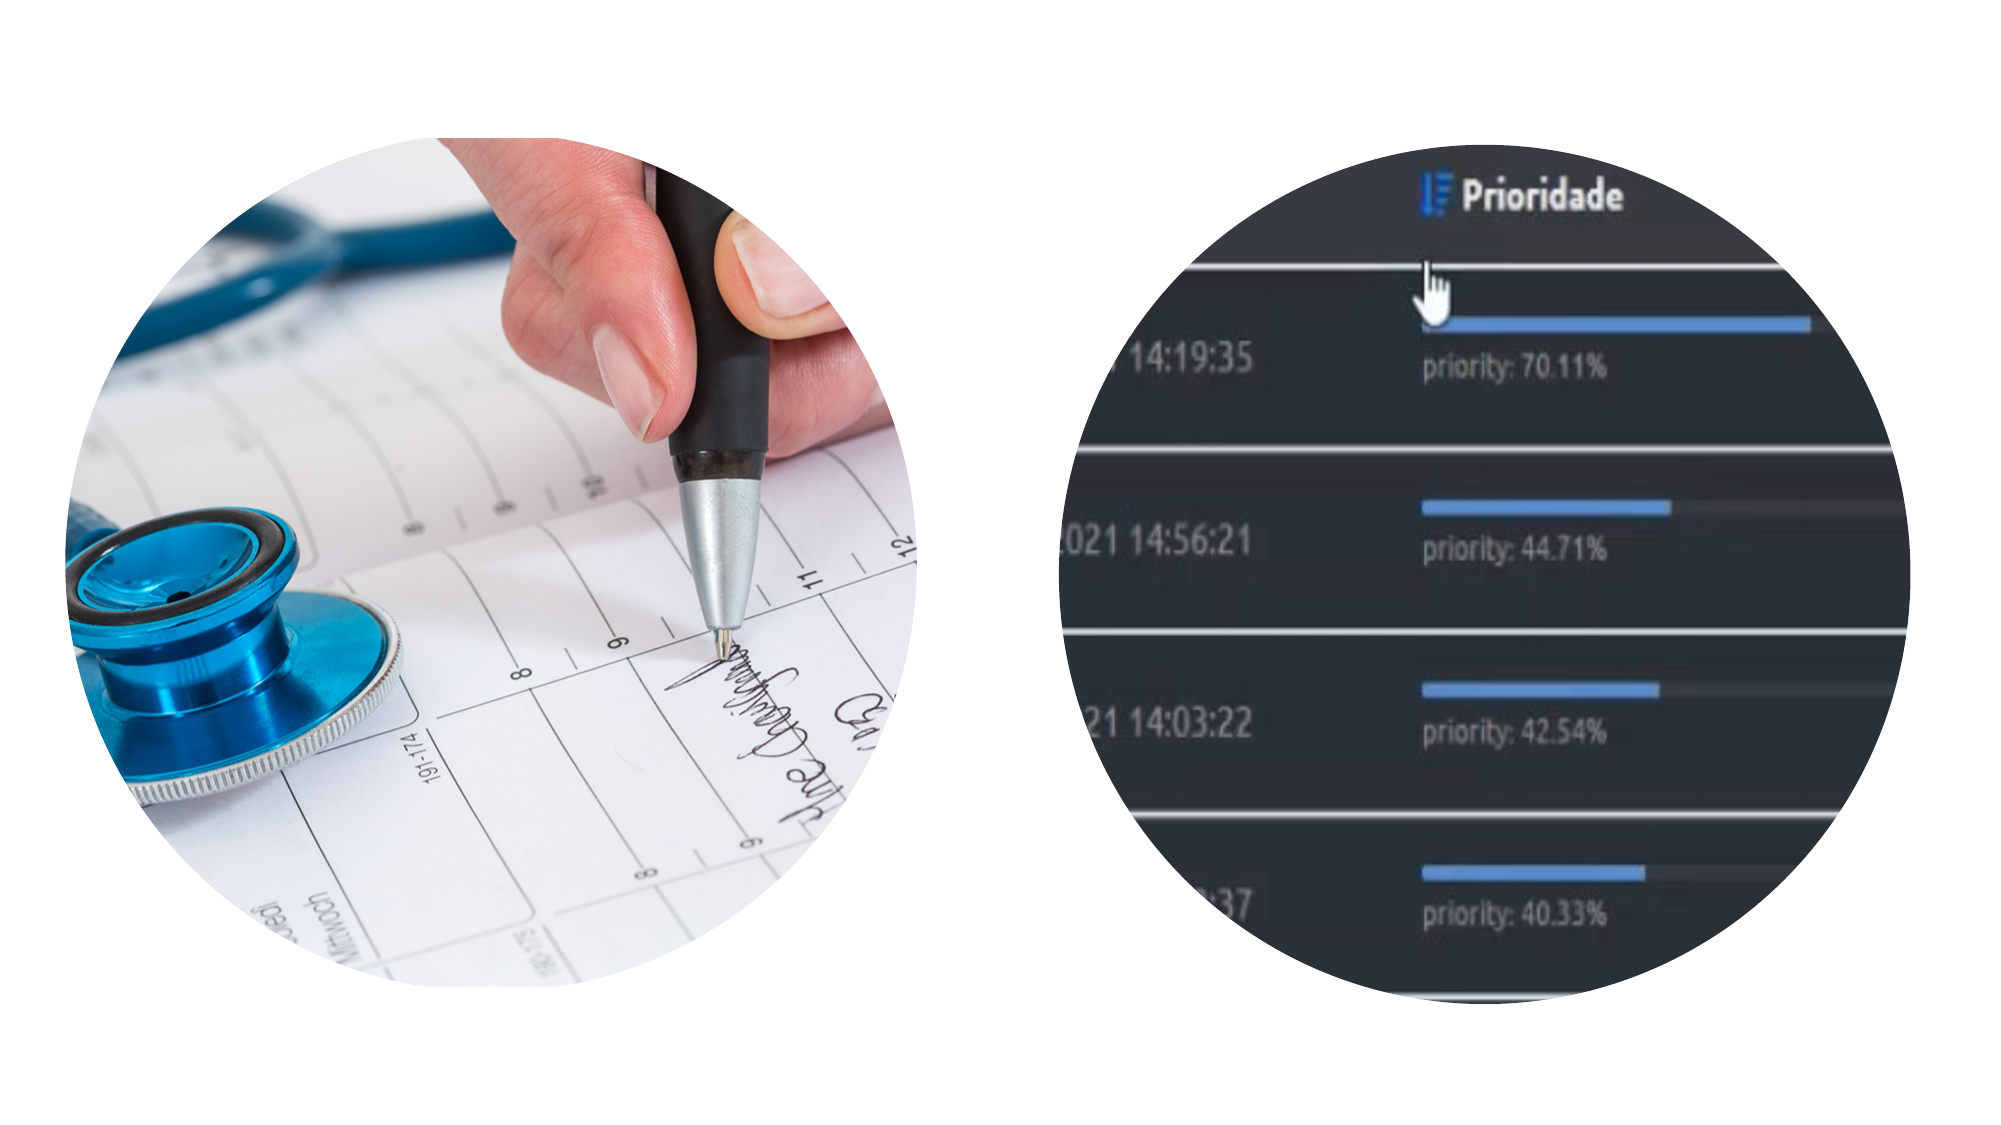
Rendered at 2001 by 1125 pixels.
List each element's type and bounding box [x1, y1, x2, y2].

text_box [64, 131, 918, 994]
text_box [1057, 143, 1912, 1006]
